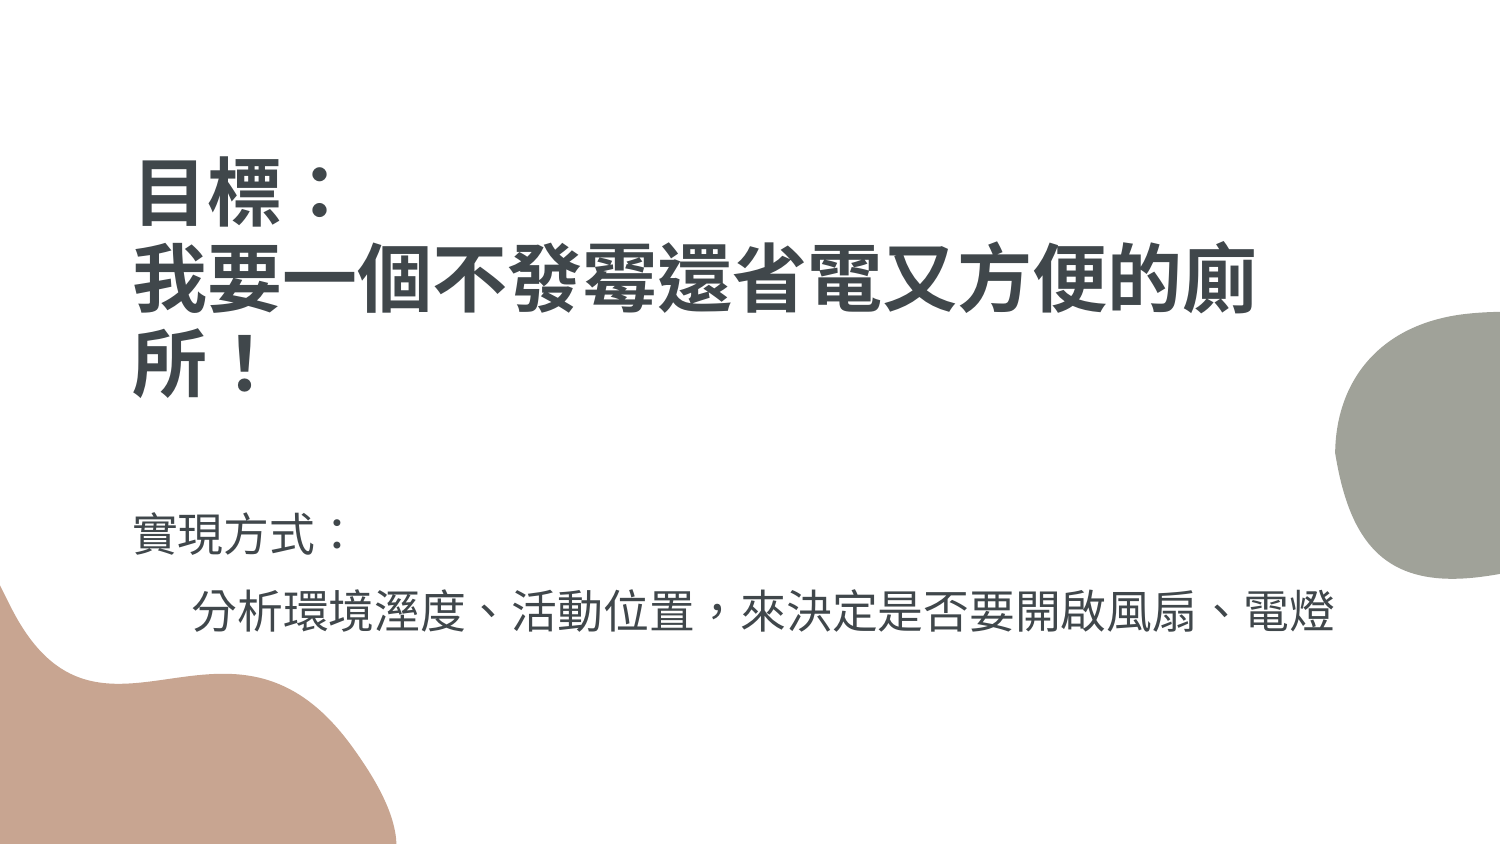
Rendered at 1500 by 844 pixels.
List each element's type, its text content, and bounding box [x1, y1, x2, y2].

list 目標： 我要一個不發霉還省電又方便的廁所！ 實現方式： 分析環境溼度、活動位置，來決定是否要開啟風扇、電燈 [117, 137, 1410, 655]
